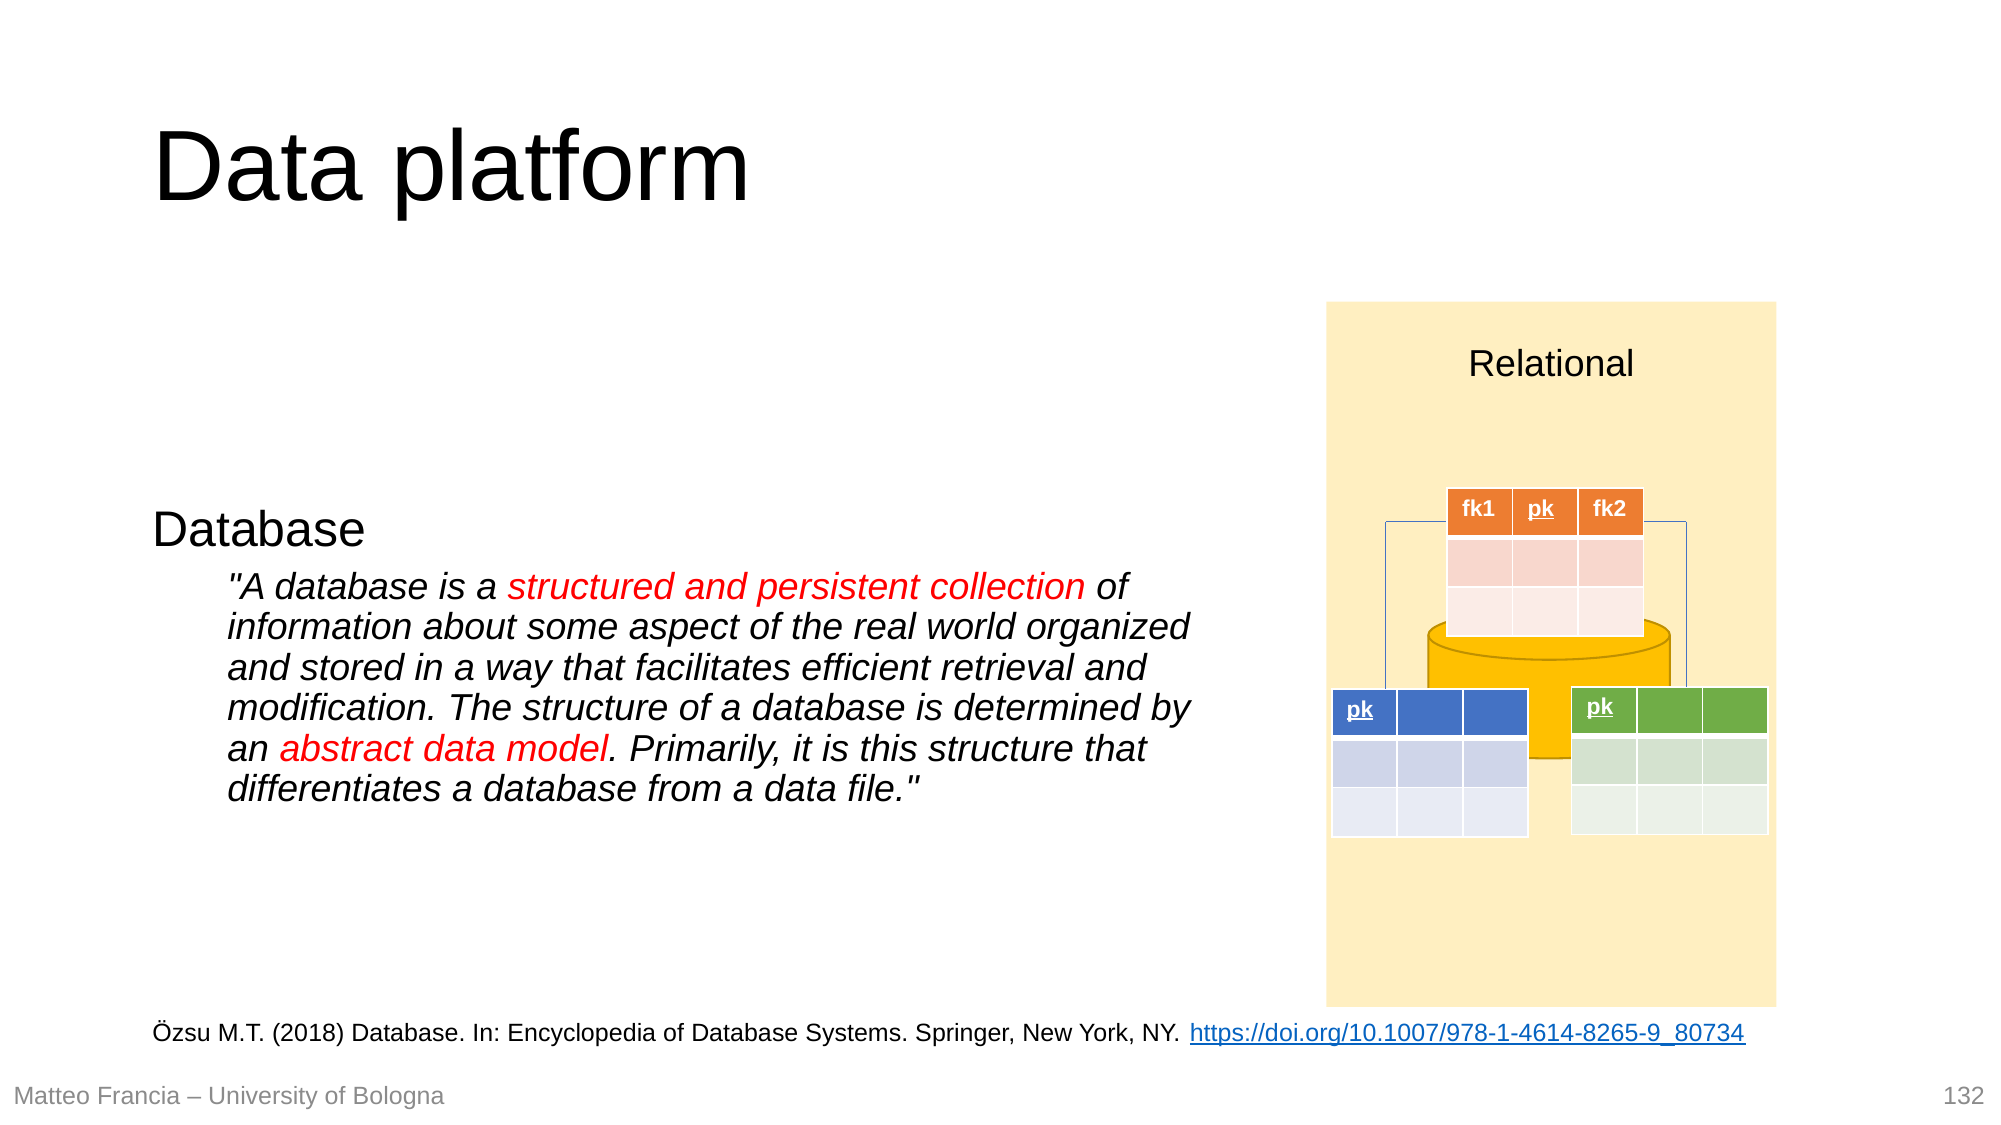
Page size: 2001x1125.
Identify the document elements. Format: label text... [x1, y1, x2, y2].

text_box Relational [1325, 301, 1777, 1008]
title Data platform [137, 59, 1863, 278]
footer Matteo Francia – University of Bologna [0, 1065, 463, 1125]
list Özsu M.T. (2018) Database. In: Encyclopedia of Database Systems. Springer, New York, NY. https://doi.org/10.1007/978-1-4614-8265-9_80734 [137, 1003, 1863, 1064]
list Database "A database is a structured and persistent collection of information about some aspect of the real world organized and stored in a way that facilitates efficient retrieval and modification. The structure of a database is determined by an abstract data model. Primarily, it is this structure that differentiates a database from a data file." [137, 299, 1241, 1003]
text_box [1331, 488, 1769, 837]
slide_number 132 [1550, 1065, 2000, 1125]
